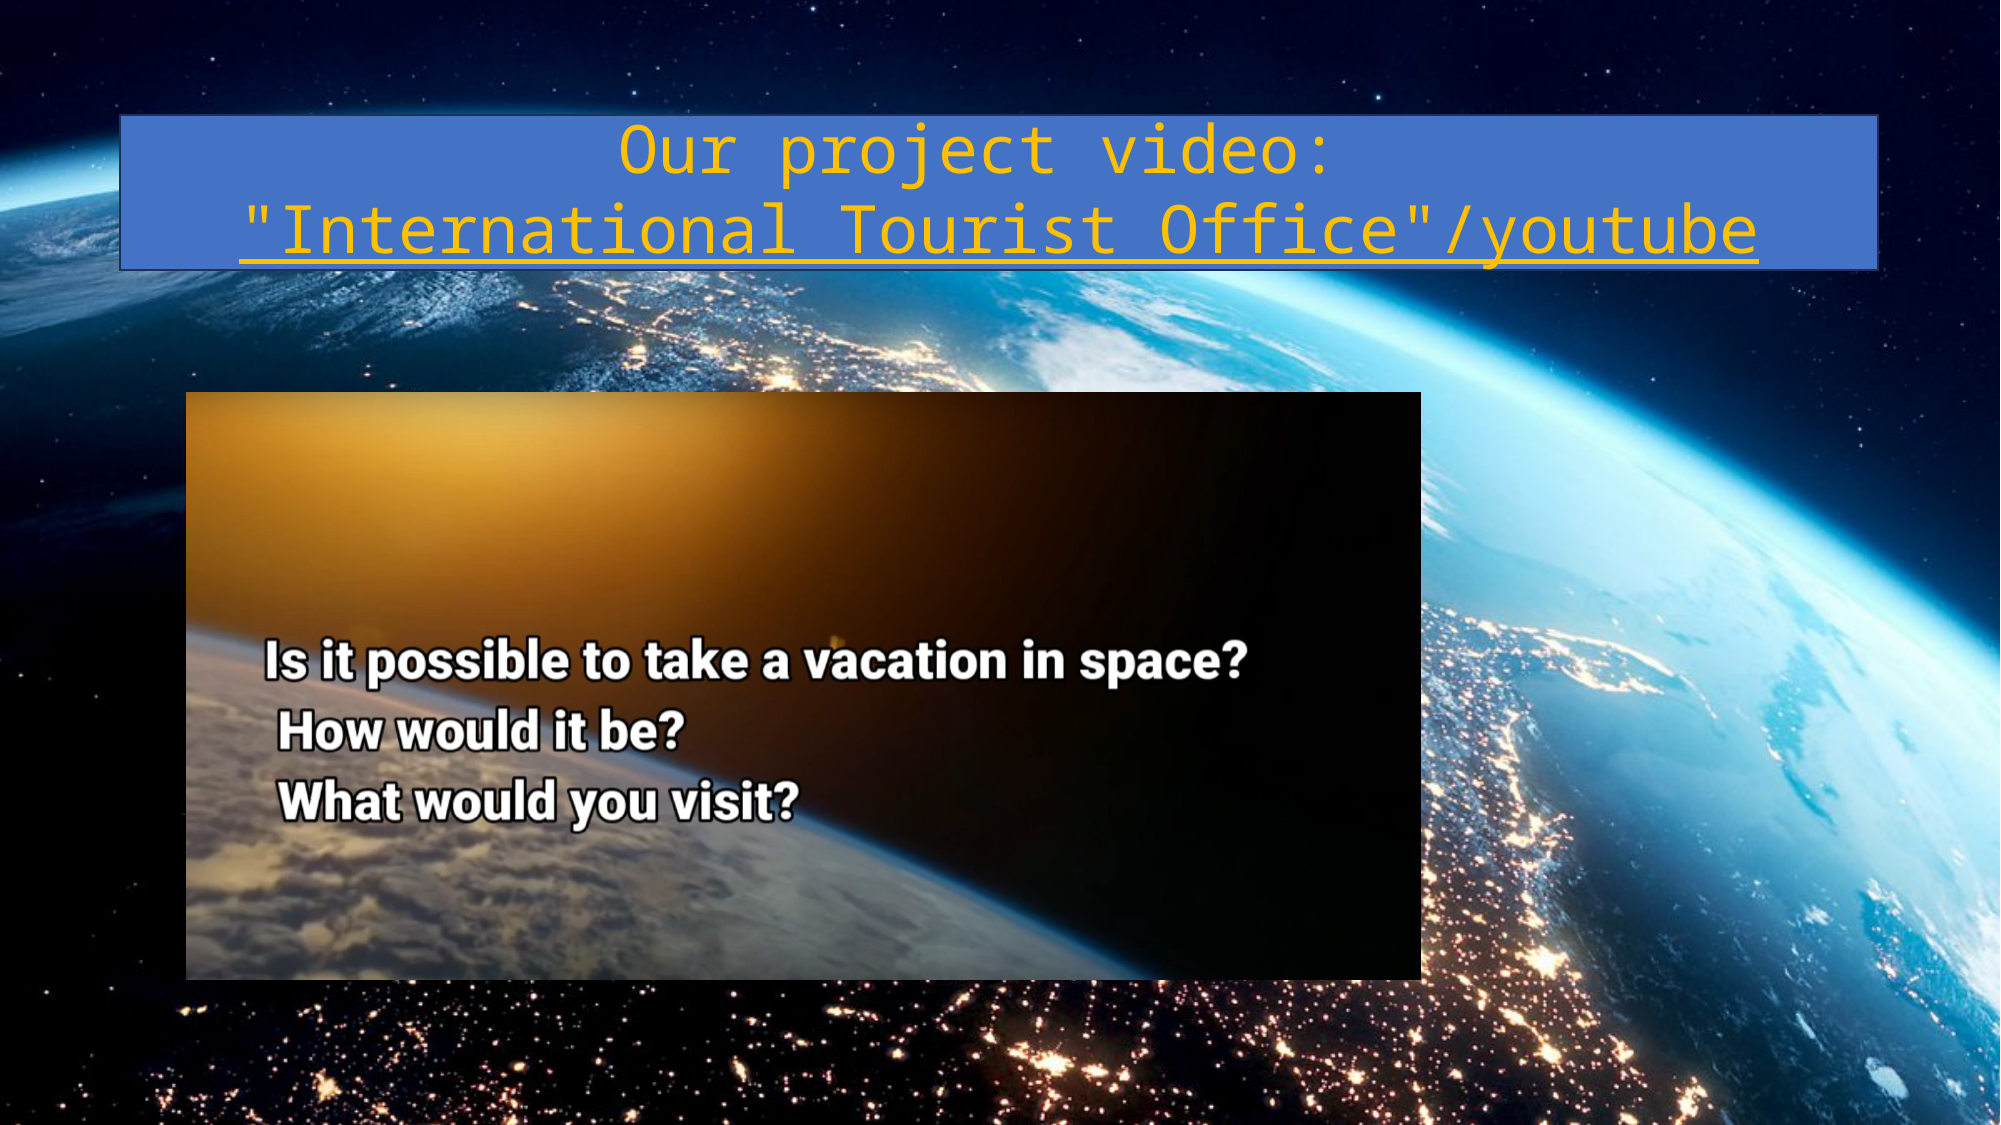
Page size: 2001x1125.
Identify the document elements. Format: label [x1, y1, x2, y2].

list [186, 392, 1421, 980]
picture [0, 0, 2000, 1125]
